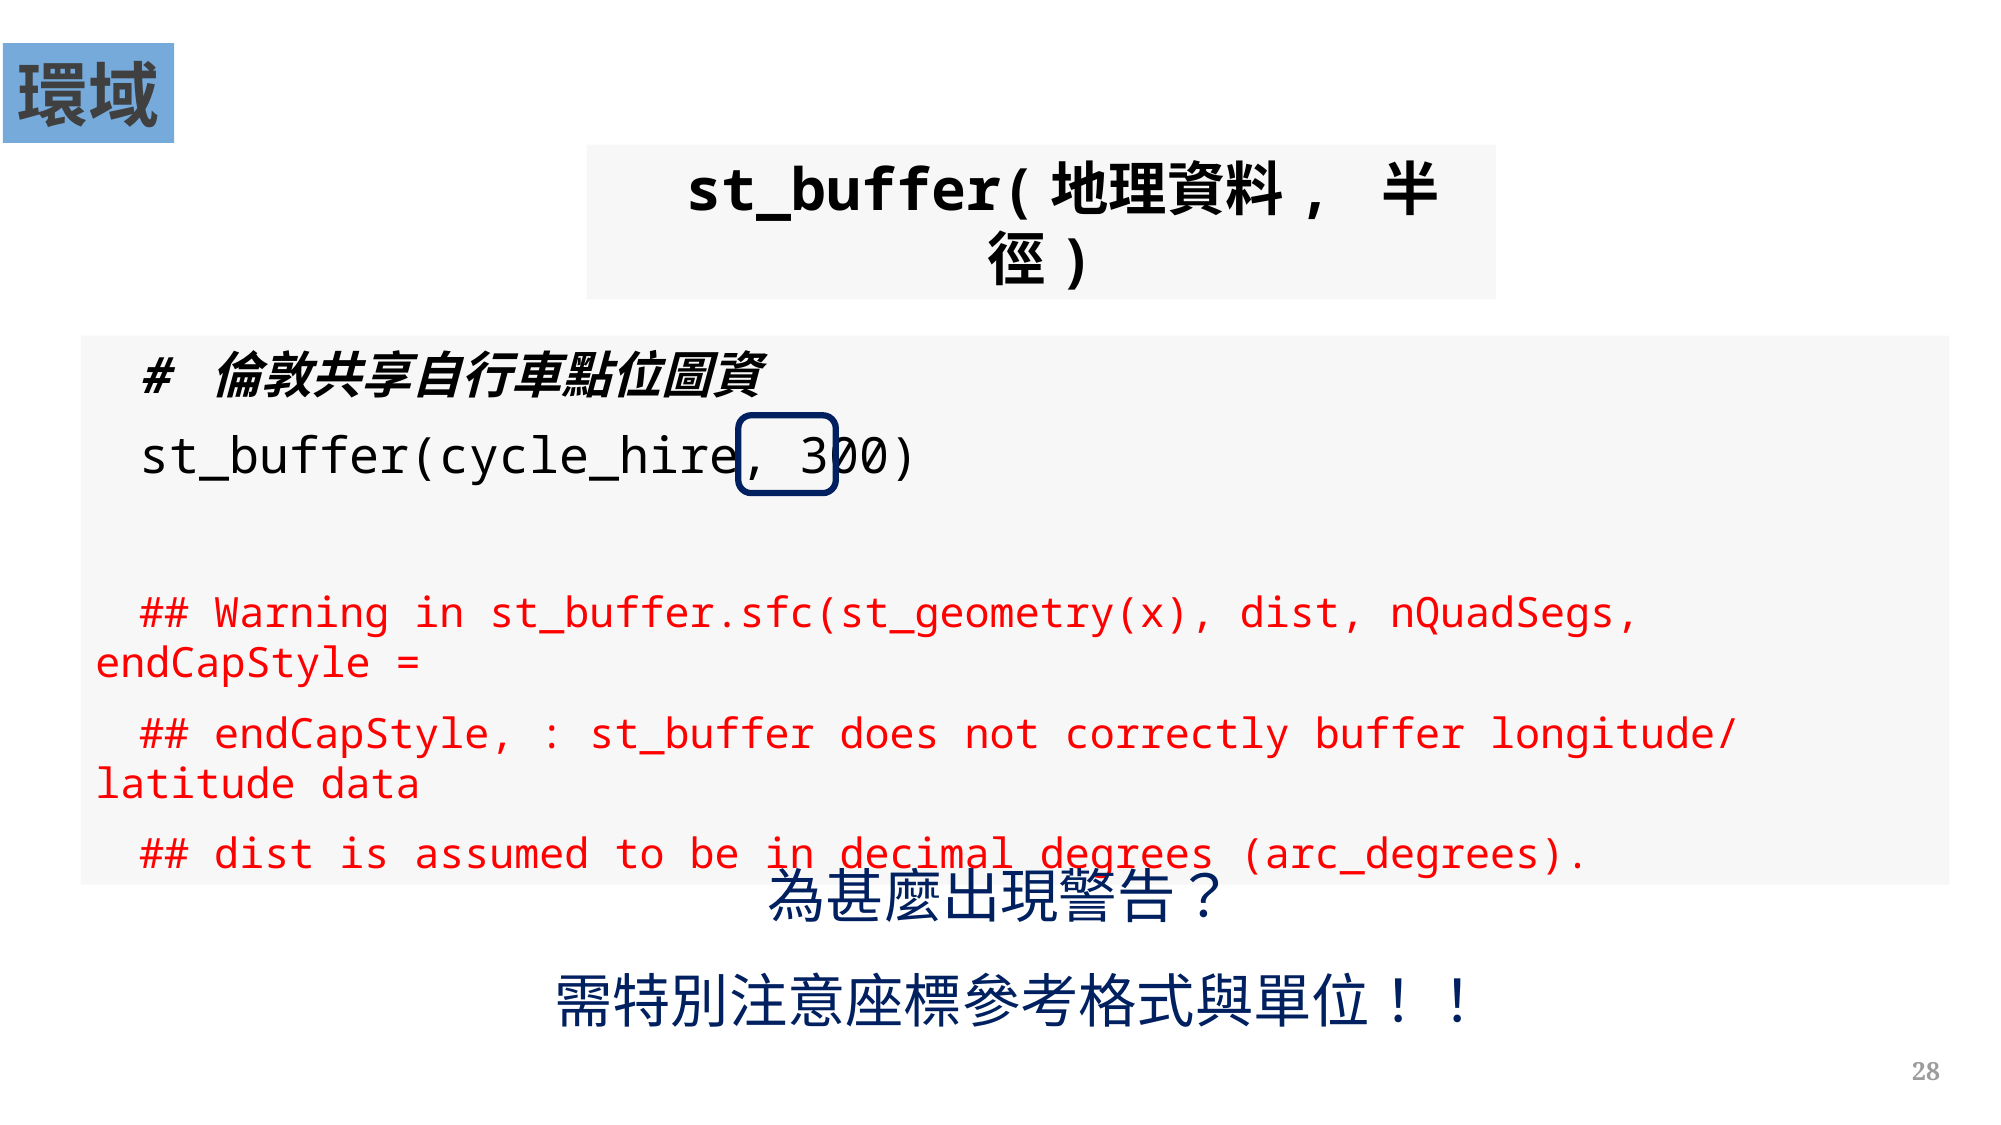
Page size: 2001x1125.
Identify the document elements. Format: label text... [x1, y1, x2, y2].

text_box 需特別注意座標參考格式與單位！！ [539, 956, 1543, 1042]
text_box st_buffer(地理資料, 半徑) [586, 144, 1496, 300]
text_box 環域 [2, 43, 175, 143]
text_box # 倫敦共享自行車點位圖資 st_buffer(cycle_hire, 300) ## Warning in st_buffer.sfc(st_geometry(x), dist, nQuadSegs, endCapStyle = ## endCapStyle, : st_buffer does not correctly buffer longitude/latitude data ## dist is assumed to be in decimal degrees (arc_degrees). [80, 335, 1950, 885]
slide_number 28 [1505, 1042, 1955, 1103]
text_box [737, 414, 837, 495]
text_box 為甚麼出現警告？ [752, 851, 1278, 937]
